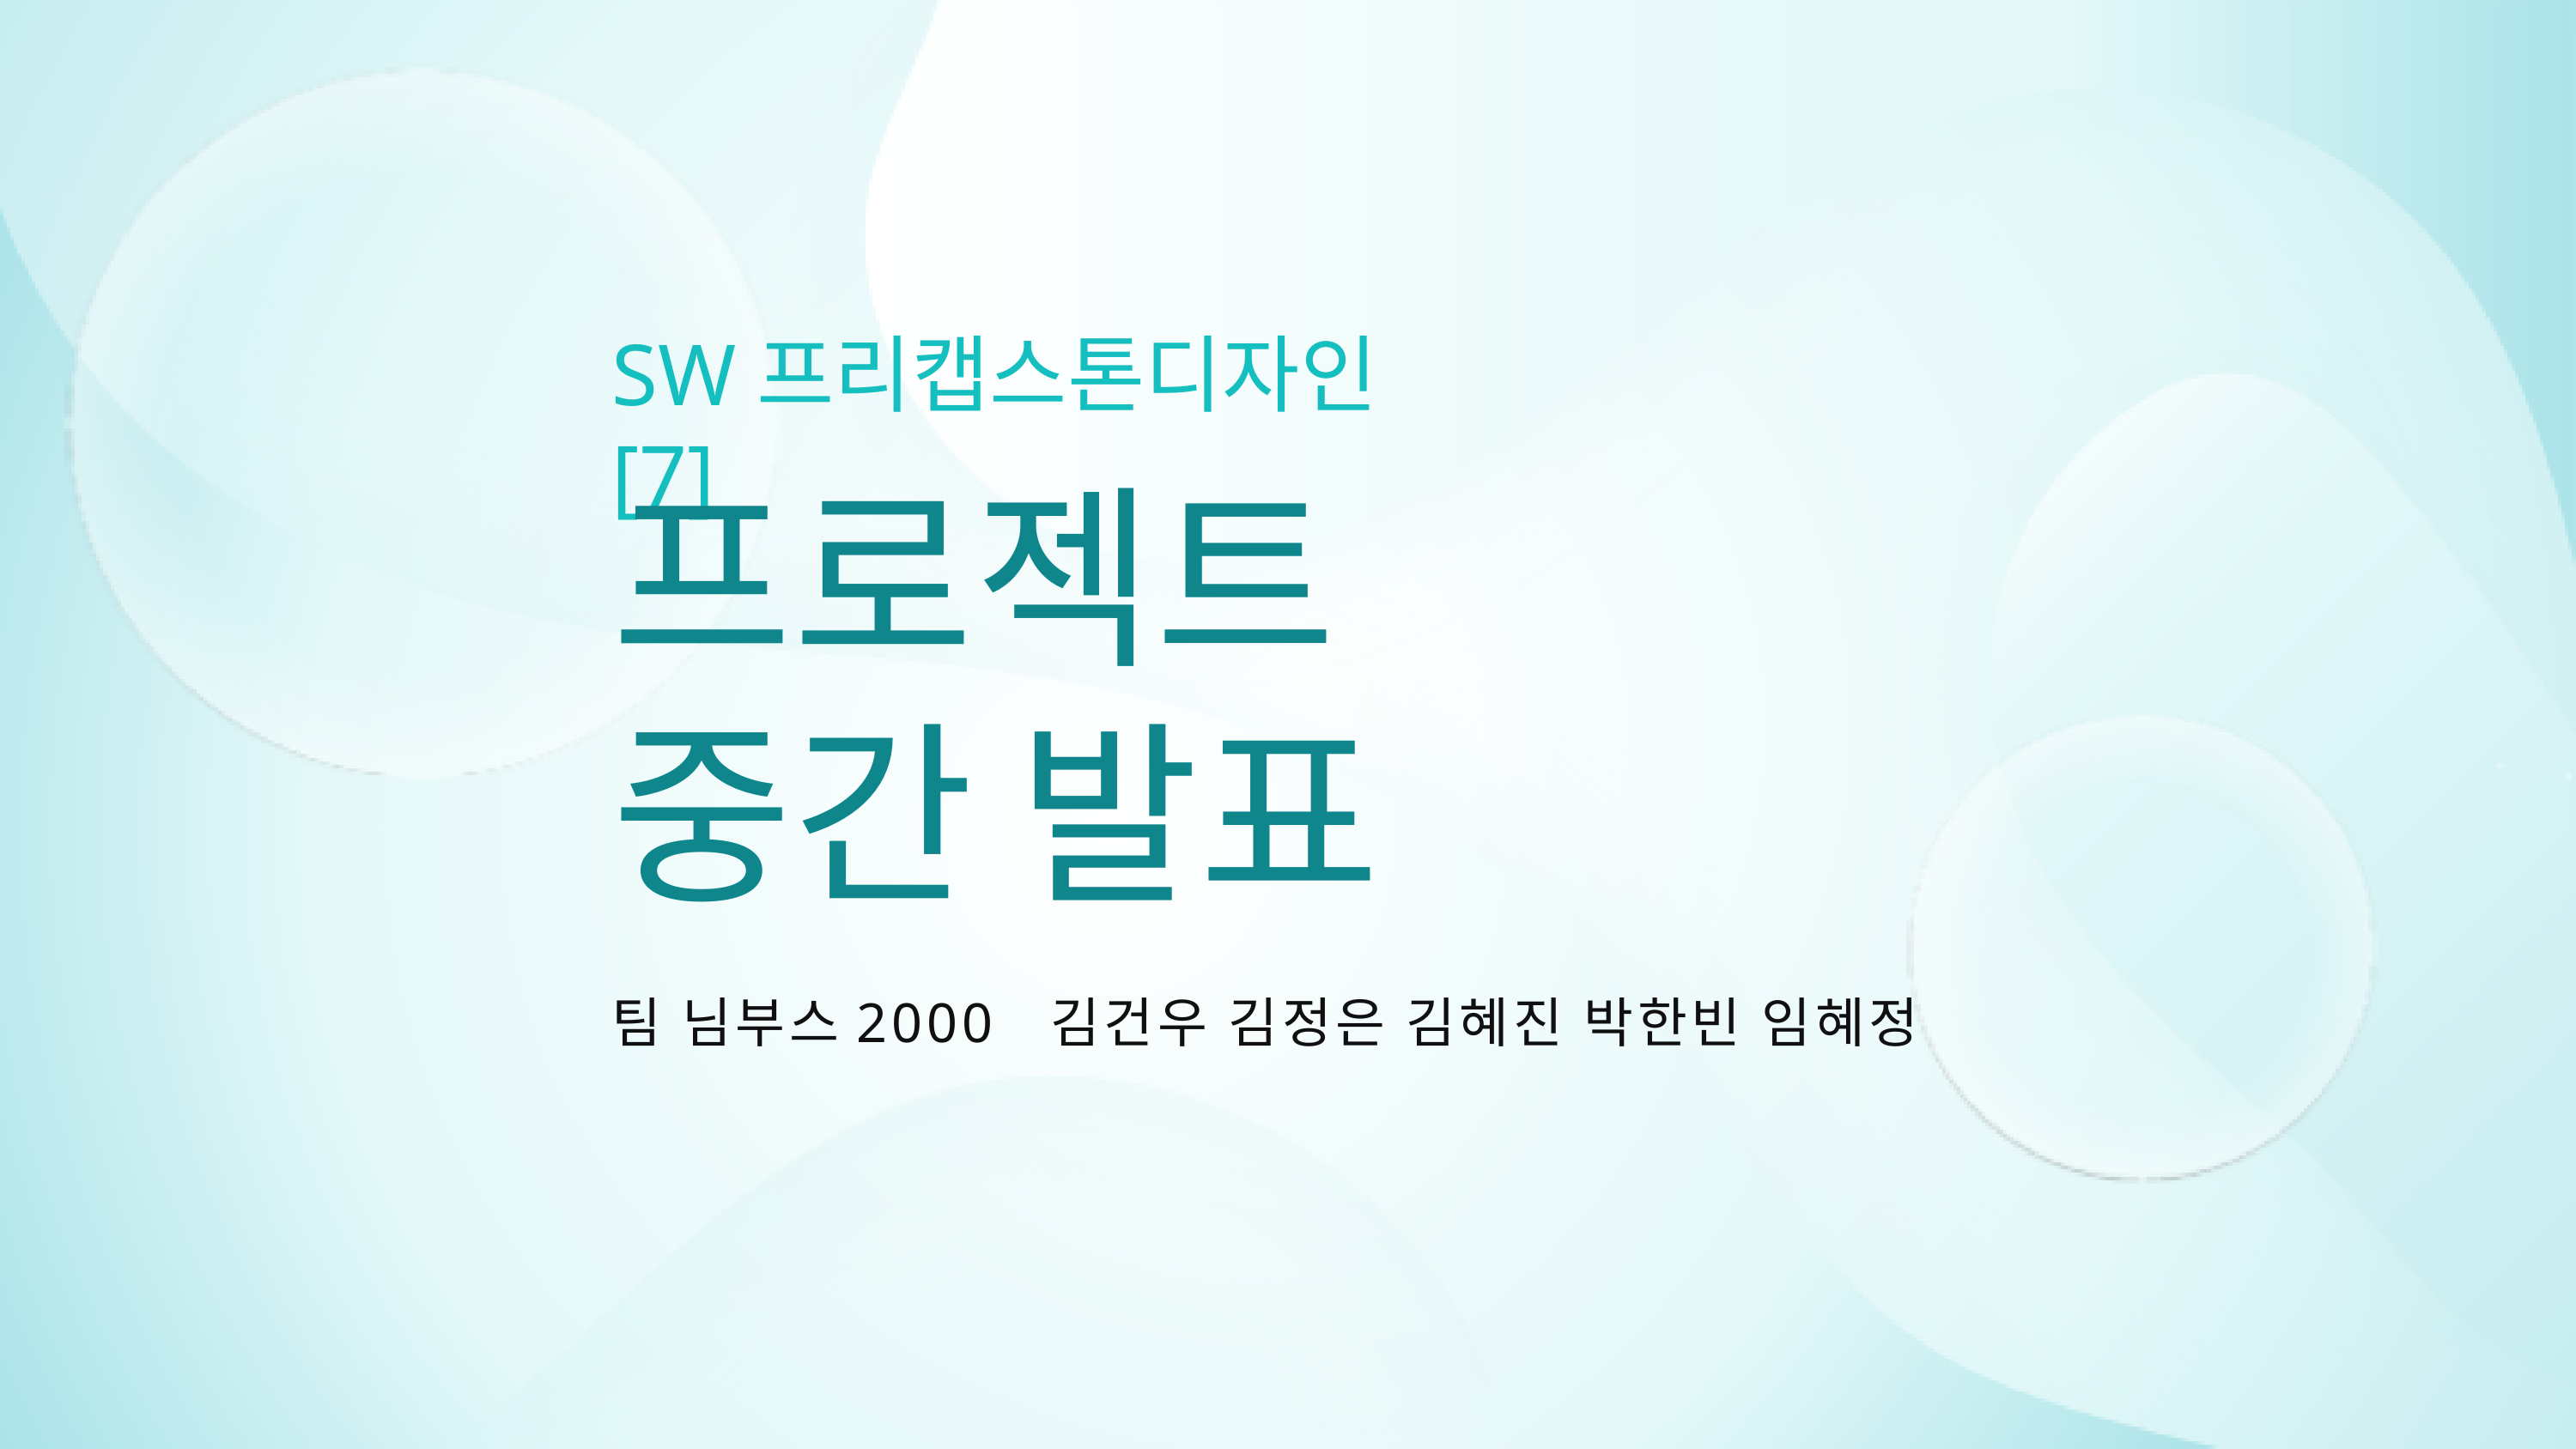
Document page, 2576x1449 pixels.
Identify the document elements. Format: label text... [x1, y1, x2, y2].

text_box 김건우 김정은 김혜진 박한빈 임혜정 [1050, 988, 1931, 1054]
text_box SW프리캡스톤디자인[7] [611, 321, 1492, 454]
text_box 팀 님부스2000 [611, 988, 1050, 1054]
text_box [0, 0, 2576, 1449]
text_box 프로젝트 중간 발표 [611, 454, 1965, 927]
